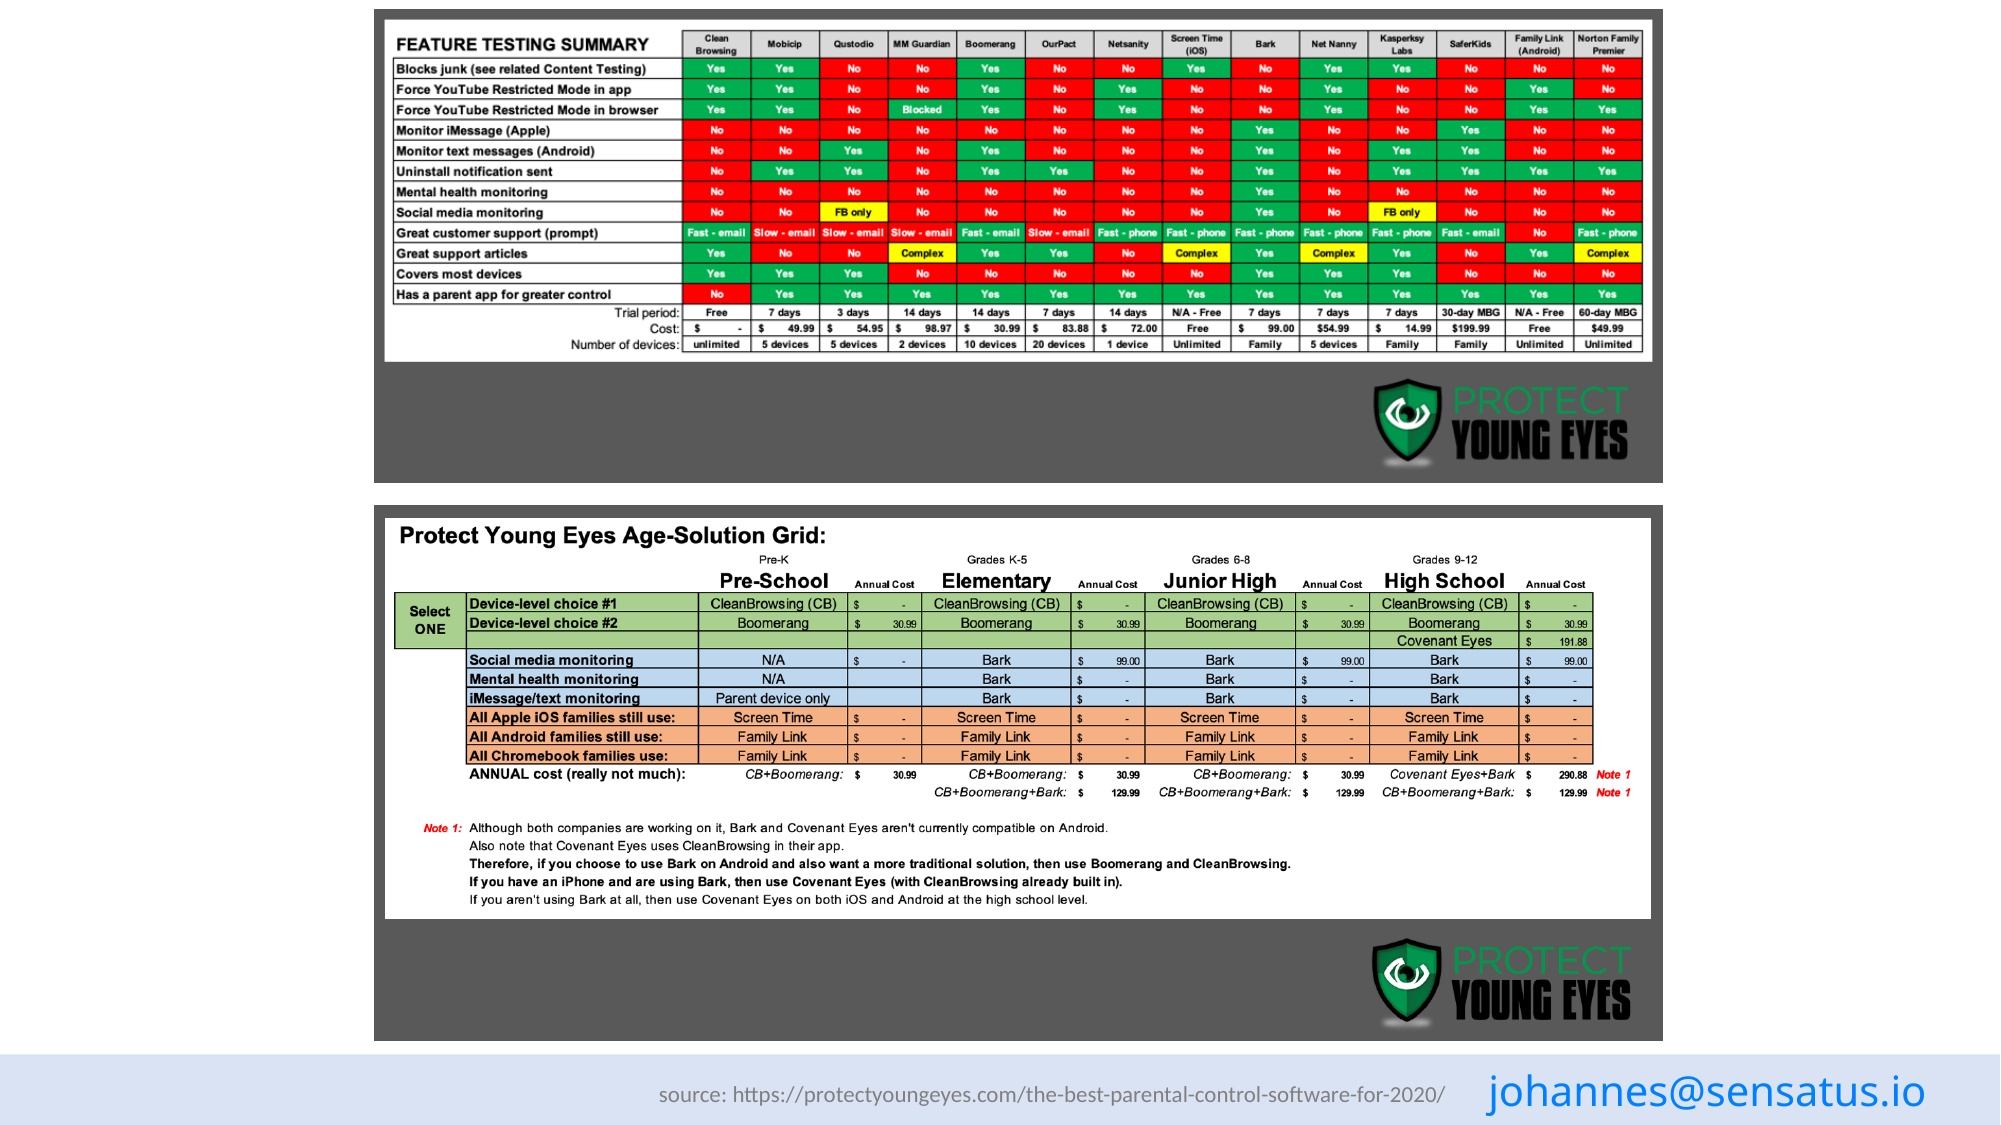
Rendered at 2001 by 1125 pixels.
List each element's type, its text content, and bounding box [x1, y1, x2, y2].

text_box source: https://protectyoungeyes.com/the-best-parental-control-software-for-2020/ [644, 1072, 1463, 1115]
picture [374, 505, 1663, 1041]
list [374, 9, 1663, 483]
